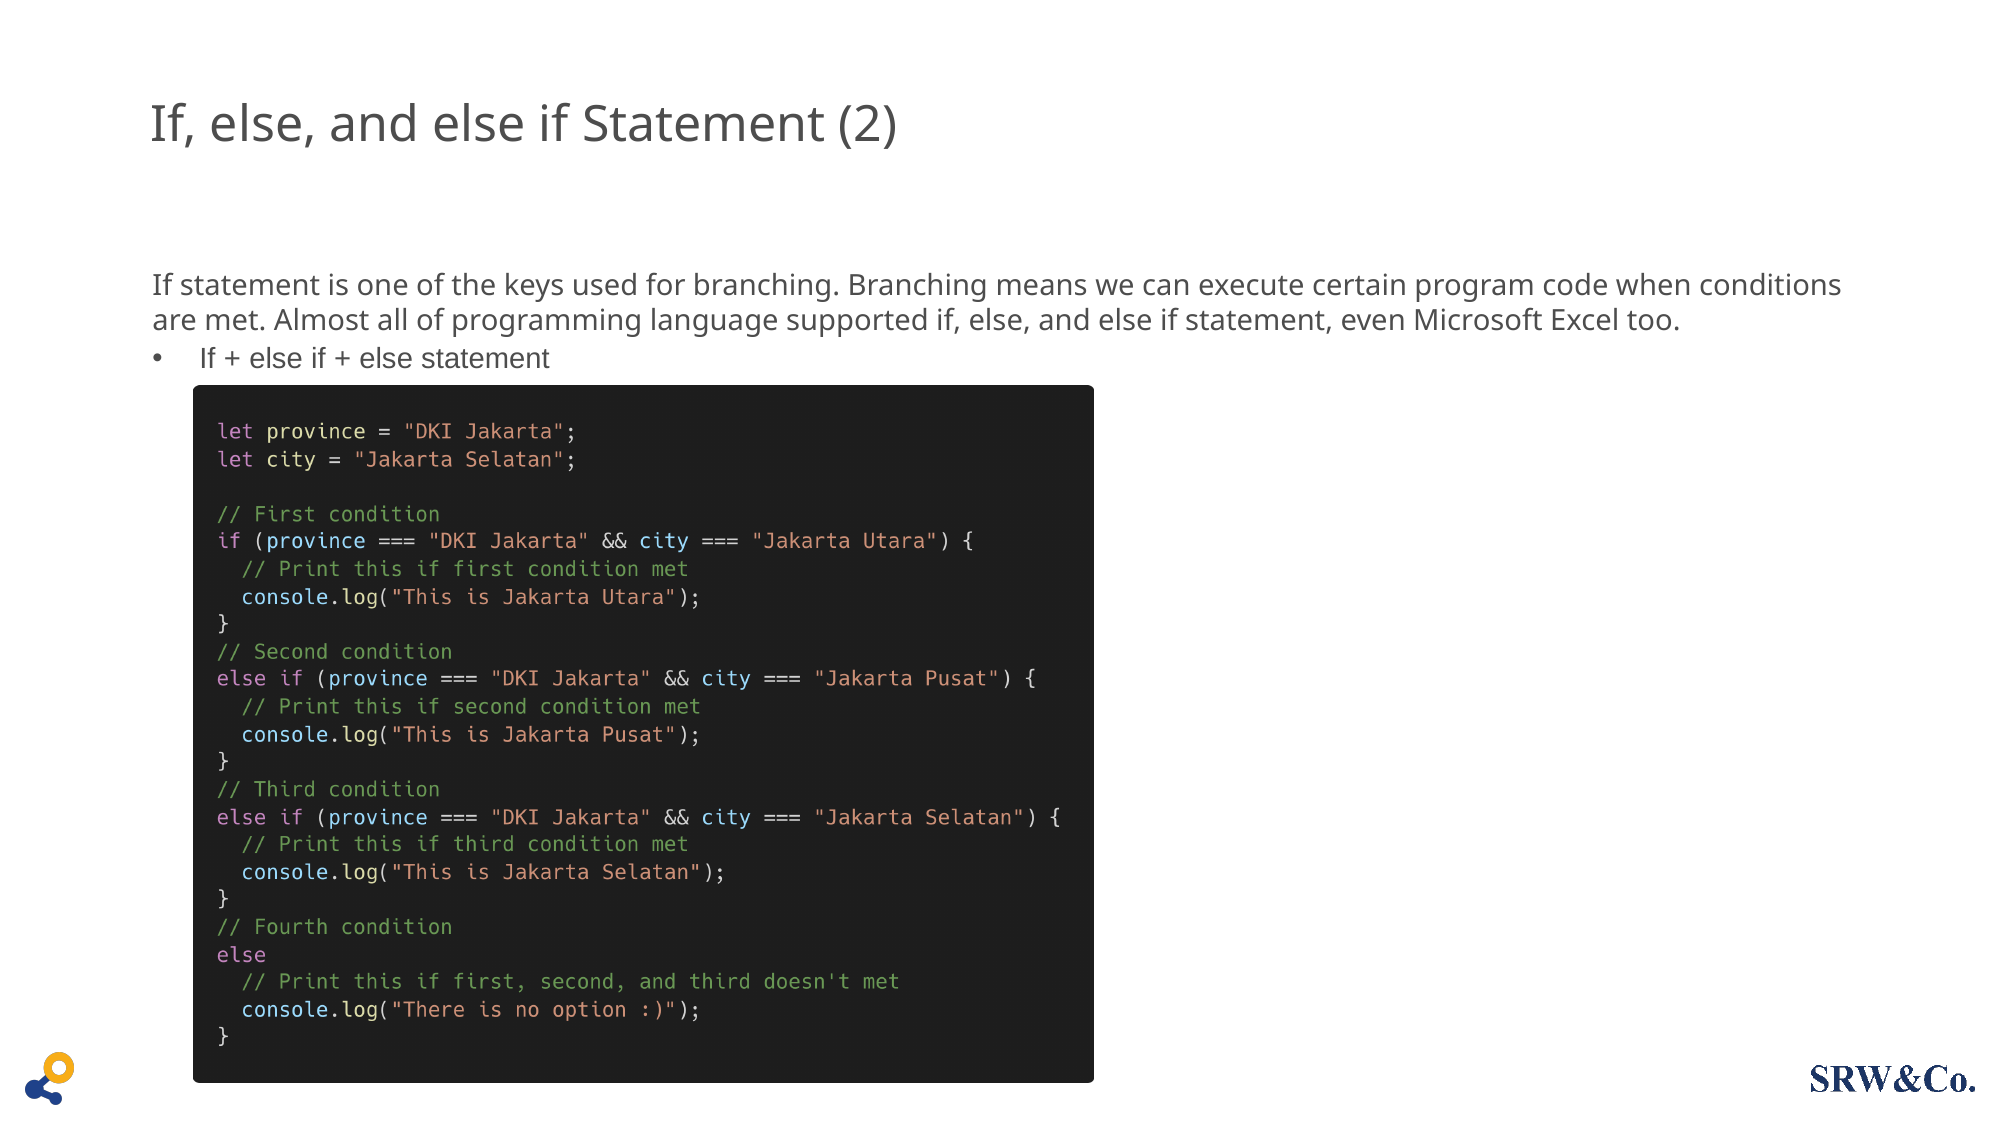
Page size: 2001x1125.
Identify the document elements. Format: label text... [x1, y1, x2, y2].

title If, else, and else if Statement (2) [135, 90, 1190, 161]
picture [193, 385, 1094, 1083]
list If statement is one of the keys used for branching. Branching means we can execute certain program code when conditions are met. Almost all of programming language supported if, else, and else if statement, even Microsoft Excel too. If + else if + else statement [137, 258, 1863, 1014]
picture [25, 1052, 74, 1105]
picture [1811, 1065, 1975, 1092]
